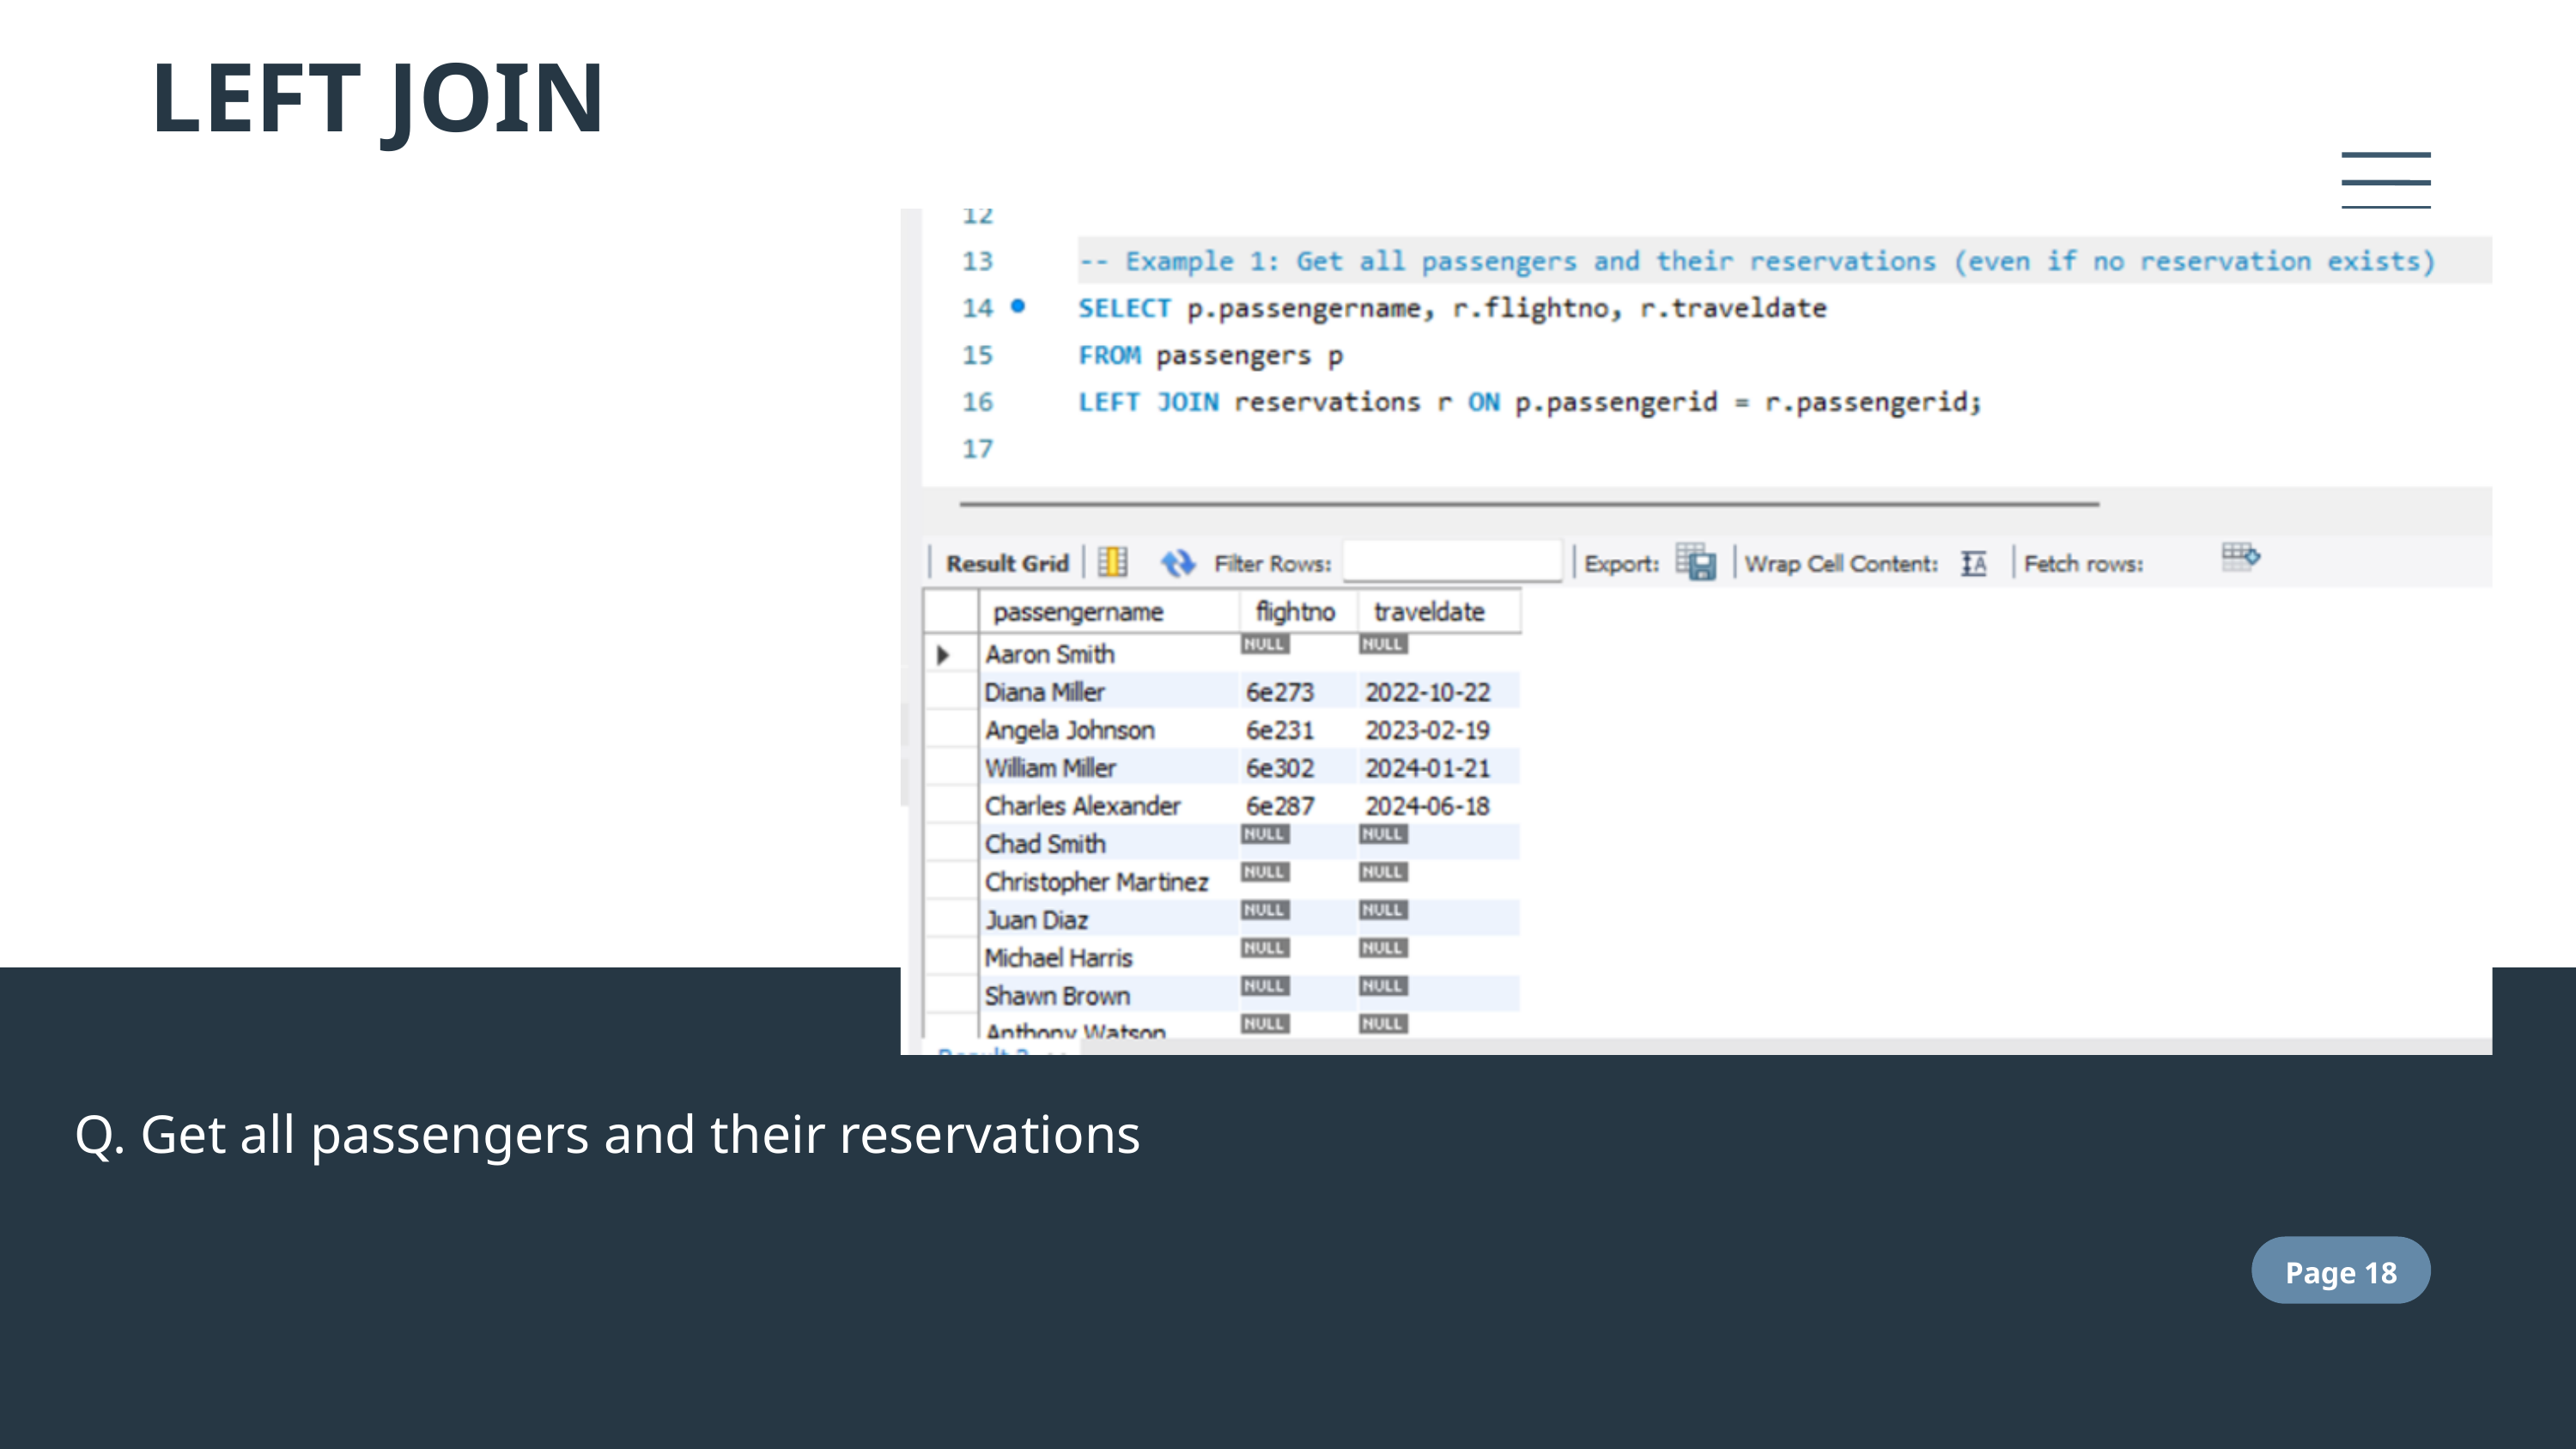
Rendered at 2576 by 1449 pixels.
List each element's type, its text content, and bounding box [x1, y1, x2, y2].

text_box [2251, 1236, 2432, 1304]
text_box [900, 209, 2493, 964]
text_box LEFT JOIN [0, 56, 786, 151]
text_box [0, 967, 2576, 1449]
